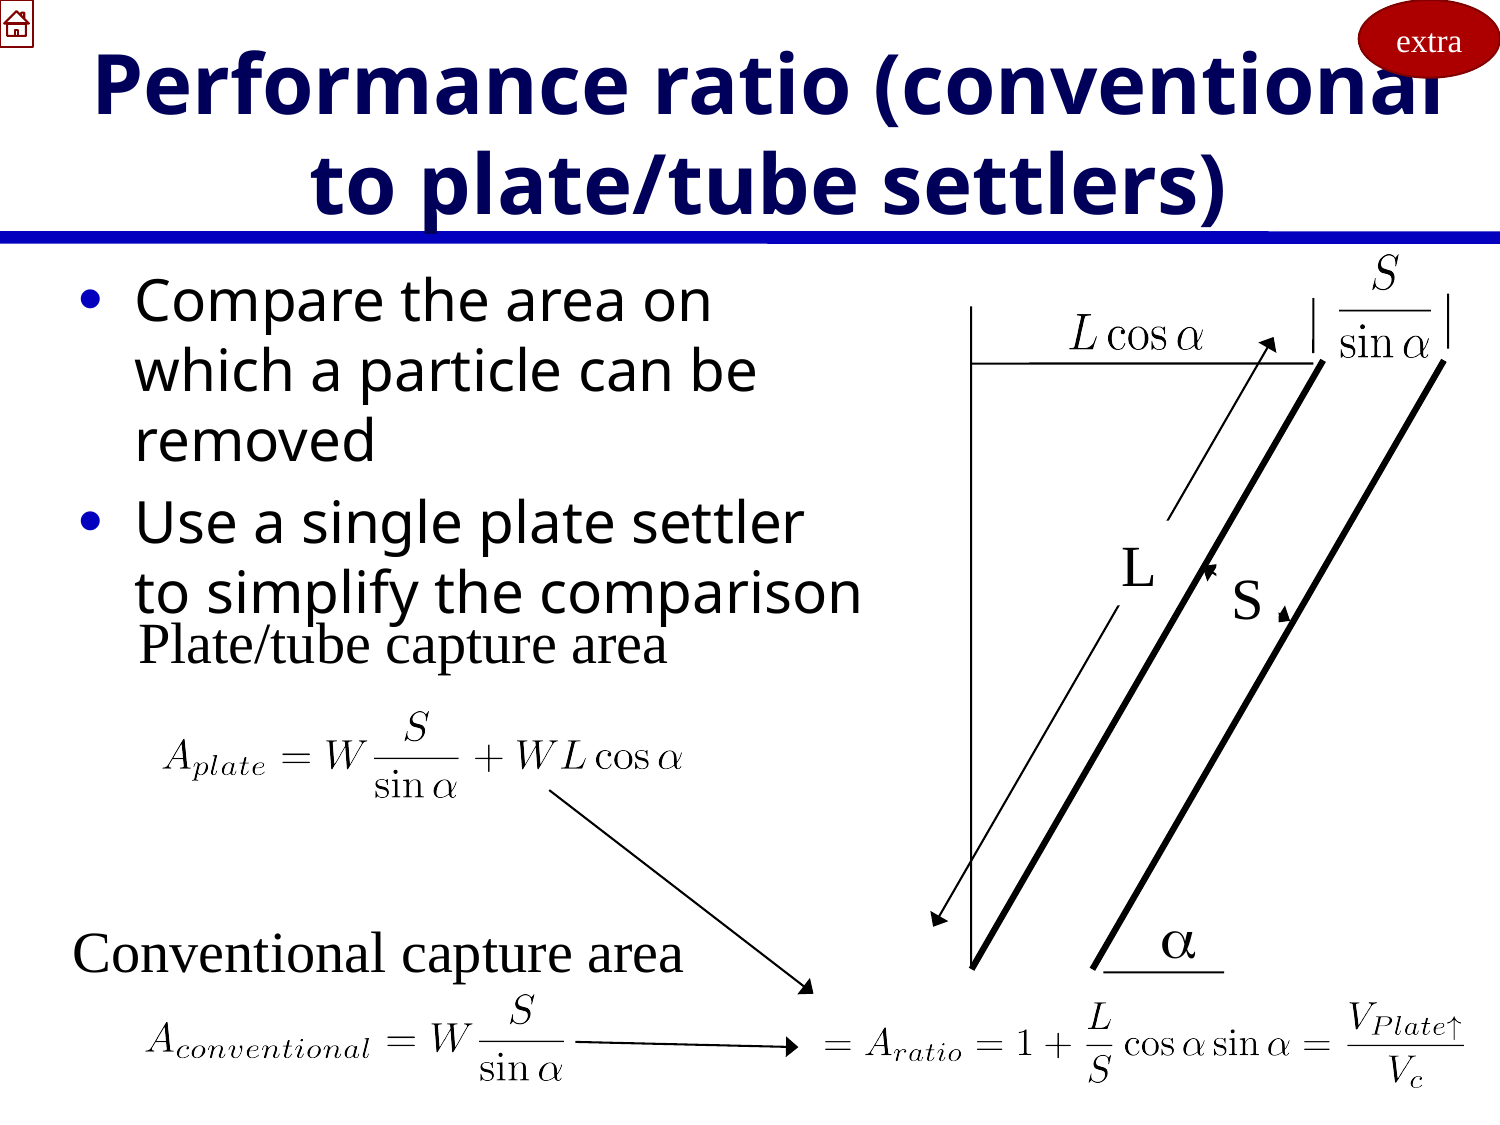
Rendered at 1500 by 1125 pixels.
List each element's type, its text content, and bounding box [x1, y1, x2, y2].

list Compare the area on which a particle can be removed Use a single plate settler to simplify the comparison [62, 255, 889, 932]
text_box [1103, 291, 1291, 1001]
text_box extra [1358, 0, 1500, 78]
picture [1339, 254, 1431, 358]
text_box [575, 1036, 799, 1058]
title Performance ratio (conventional to plate/tube settlers) [75, 37, 1463, 225]
picture [825, 1002, 1464, 1088]
text_box [570, 807, 814, 995]
picture [1068, 314, 1203, 351]
picture [145, 994, 564, 1082]
picture [161, 711, 682, 798]
text_box Plate/tube capture area [123, 597, 684, 683]
text_box Conventional capture area [57, 906, 700, 991]
